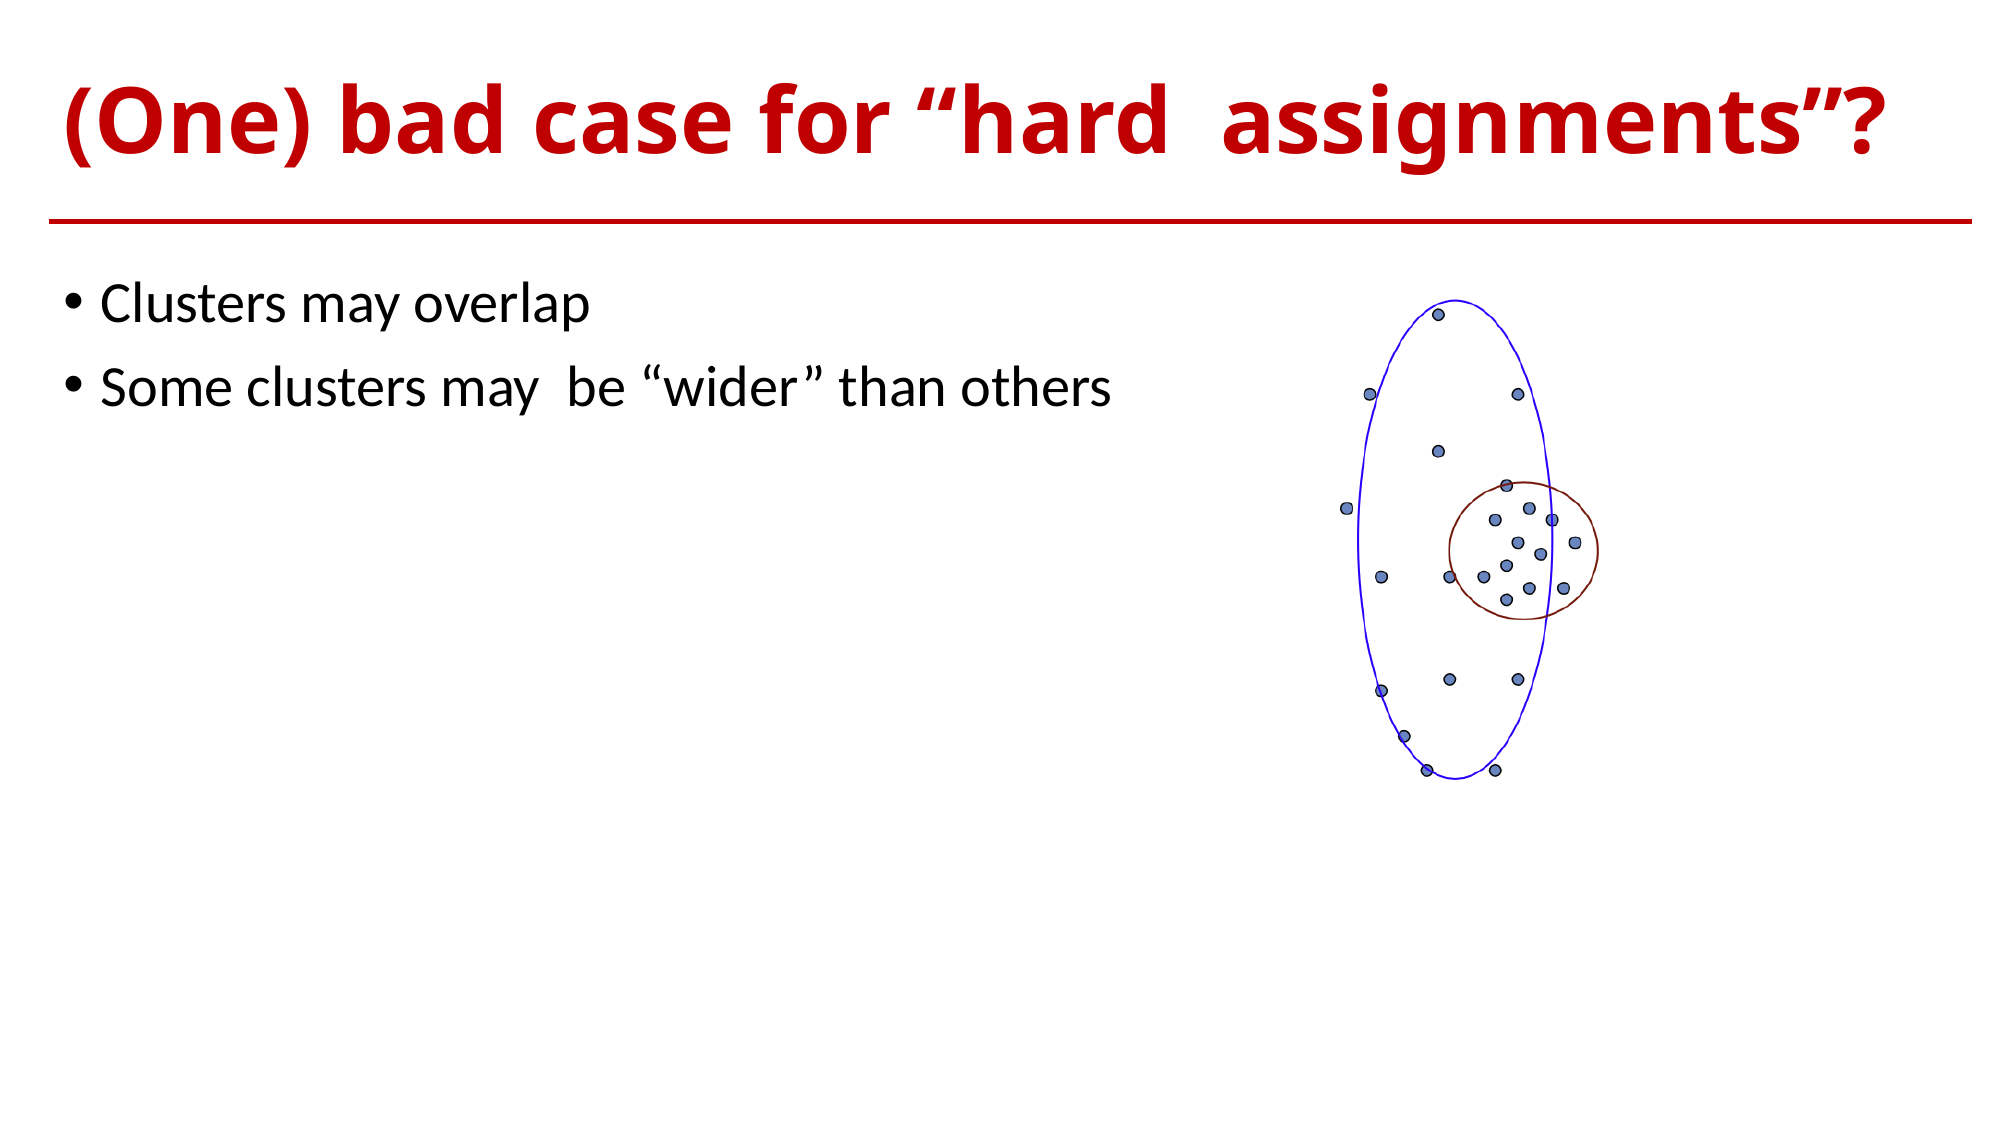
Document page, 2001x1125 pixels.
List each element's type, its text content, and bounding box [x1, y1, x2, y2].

list Clusters may overlap Some clusters may be “wider” than others [48, 264, 1972, 1014]
title (One) bad case for “hard assignments”? [48, 41, 1972, 192]
picture [1340, 246, 1653, 818]
